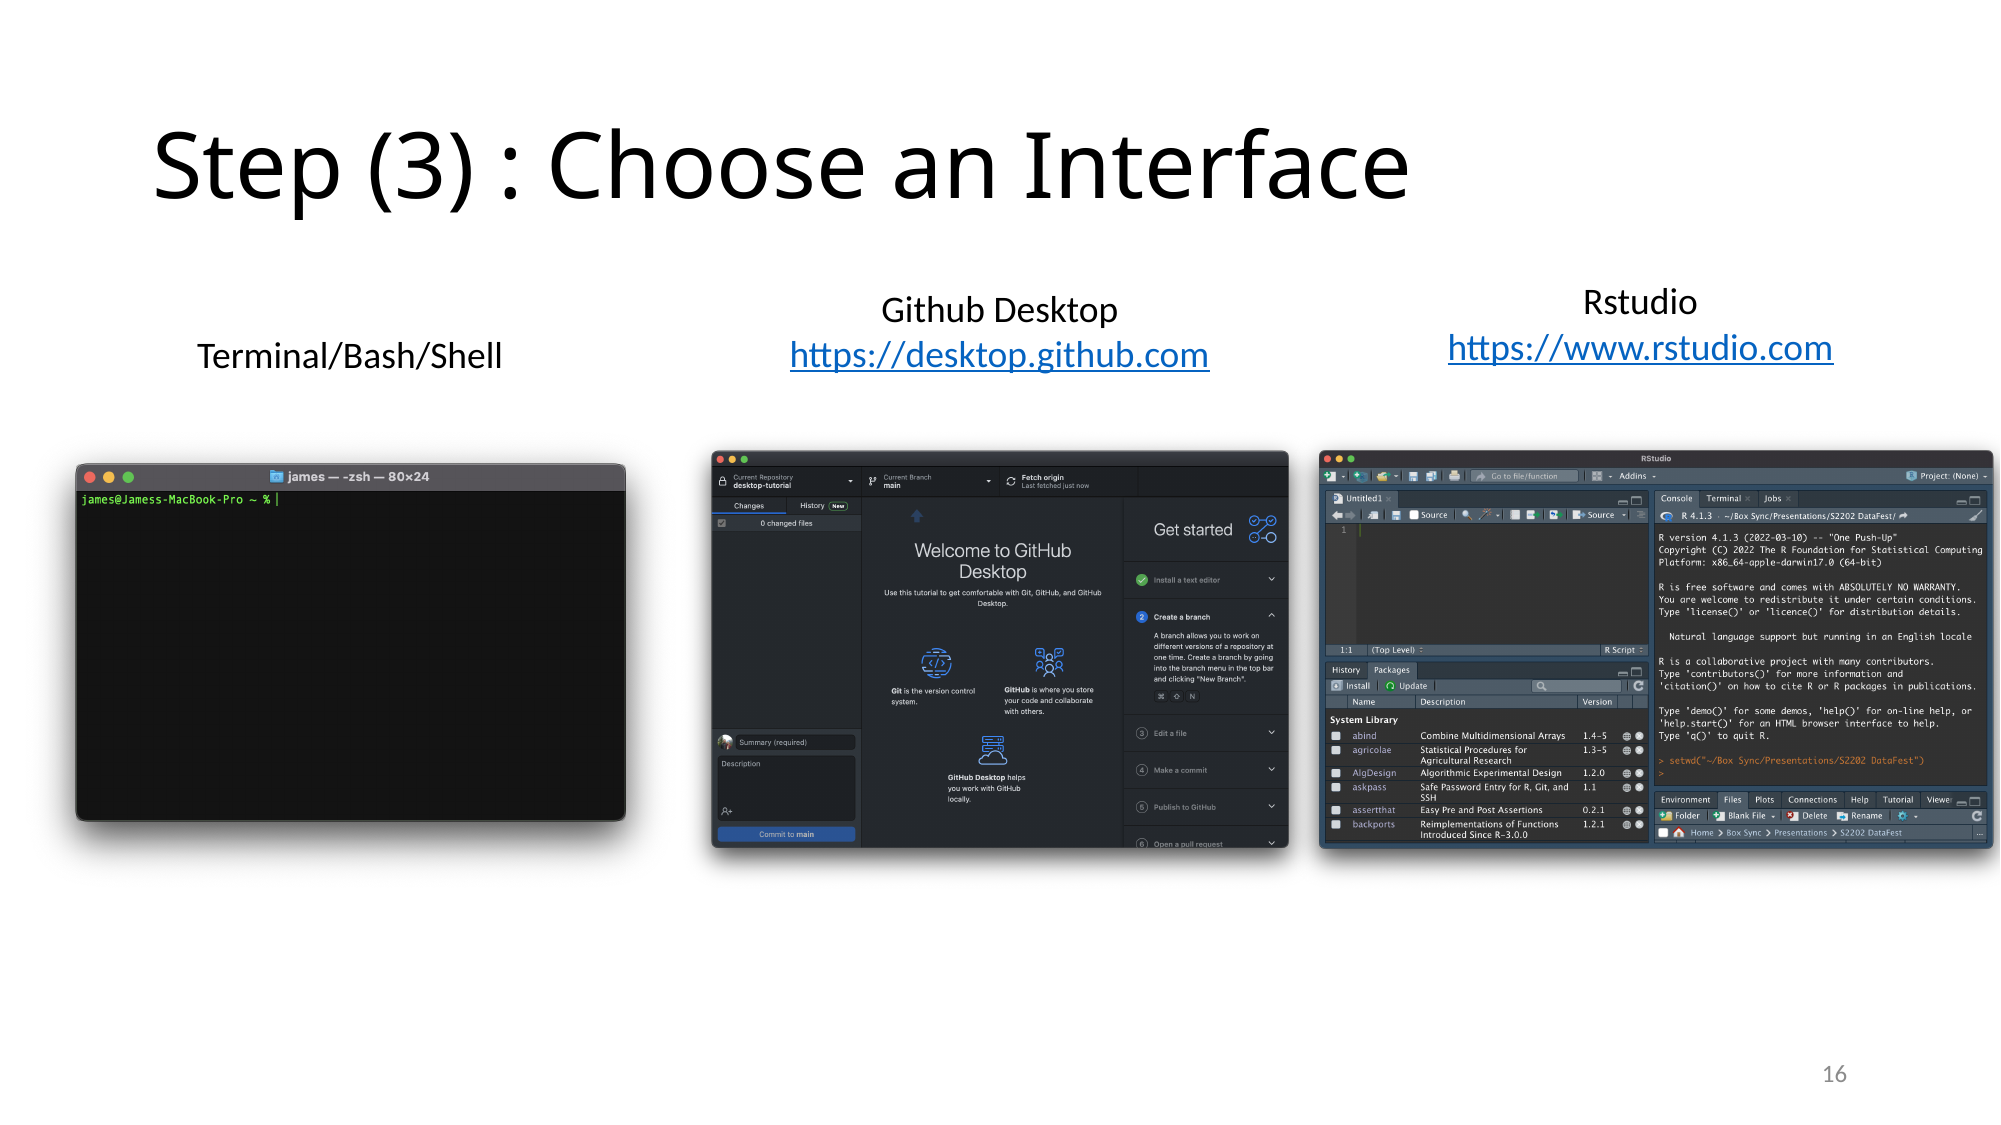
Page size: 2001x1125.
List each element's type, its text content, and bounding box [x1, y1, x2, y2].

text_box Terminal/Bash/Shell [182, 323, 519, 383]
slide_number 16 [1412, 1042, 1863, 1103]
title Step (3) : Choose an Interface [137, 59, 1863, 278]
text_box Github Desktop https://desktop.github.com [774, 277, 1225, 382]
text_box Rstudio https://www.rstudio.com [1432, 270, 1849, 375]
picture [22, 427, 2000, 892]
